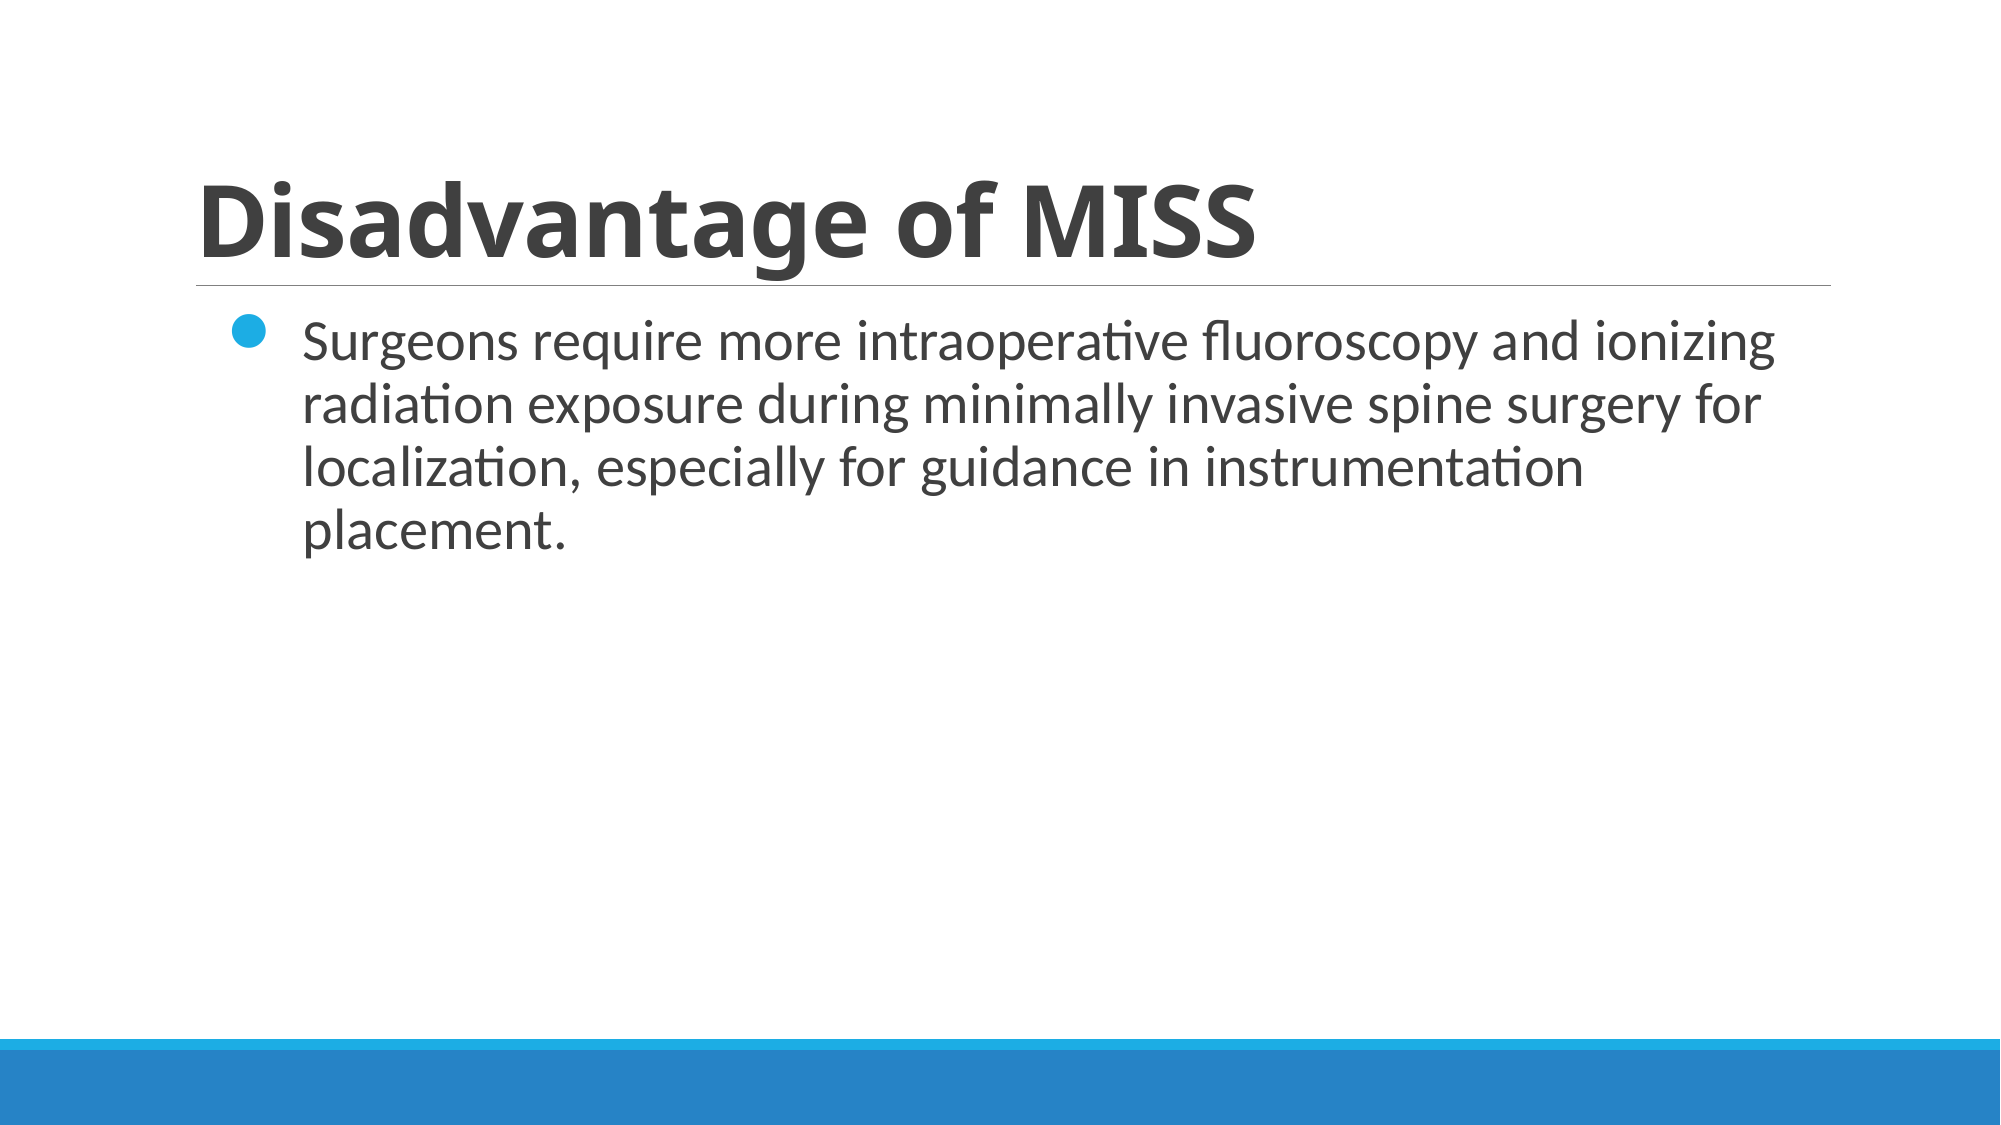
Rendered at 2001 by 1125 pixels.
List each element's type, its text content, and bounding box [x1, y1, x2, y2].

title Disadvantage of MISS [180, 47, 1830, 285]
list Surgeons require more intraoperative fluoroscopy and ionizing radiation exposure during minimally invasive spine surgery for localization, especially for guidance in instrumentation placement. [180, 302, 1830, 963]
